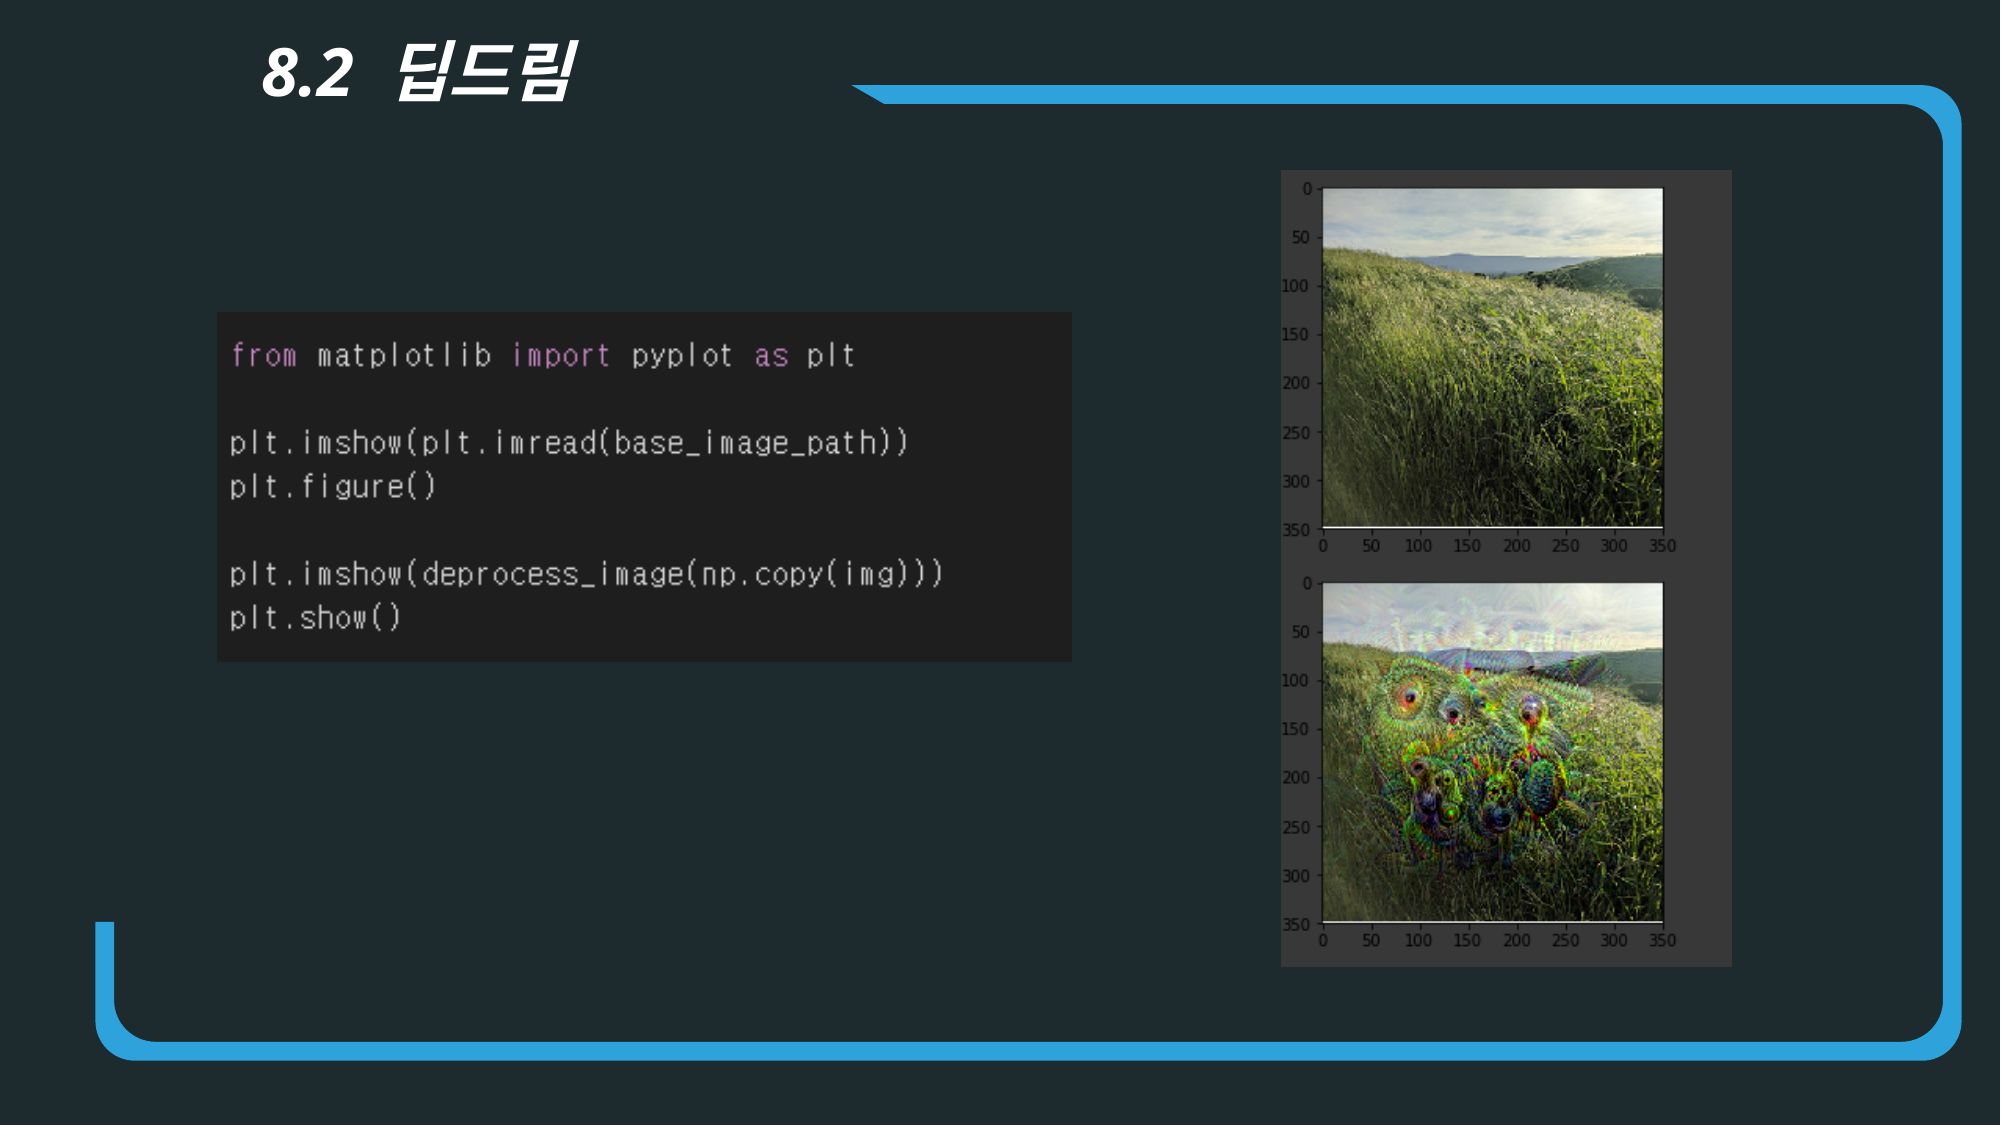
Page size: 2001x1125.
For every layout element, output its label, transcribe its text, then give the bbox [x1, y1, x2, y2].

picture [217, 312, 1072, 662]
text_box 8.2 딥드림 [28, 0, 805, 117]
picture [1281, 170, 1732, 967]
text_box [94, 84, 1963, 1062]
